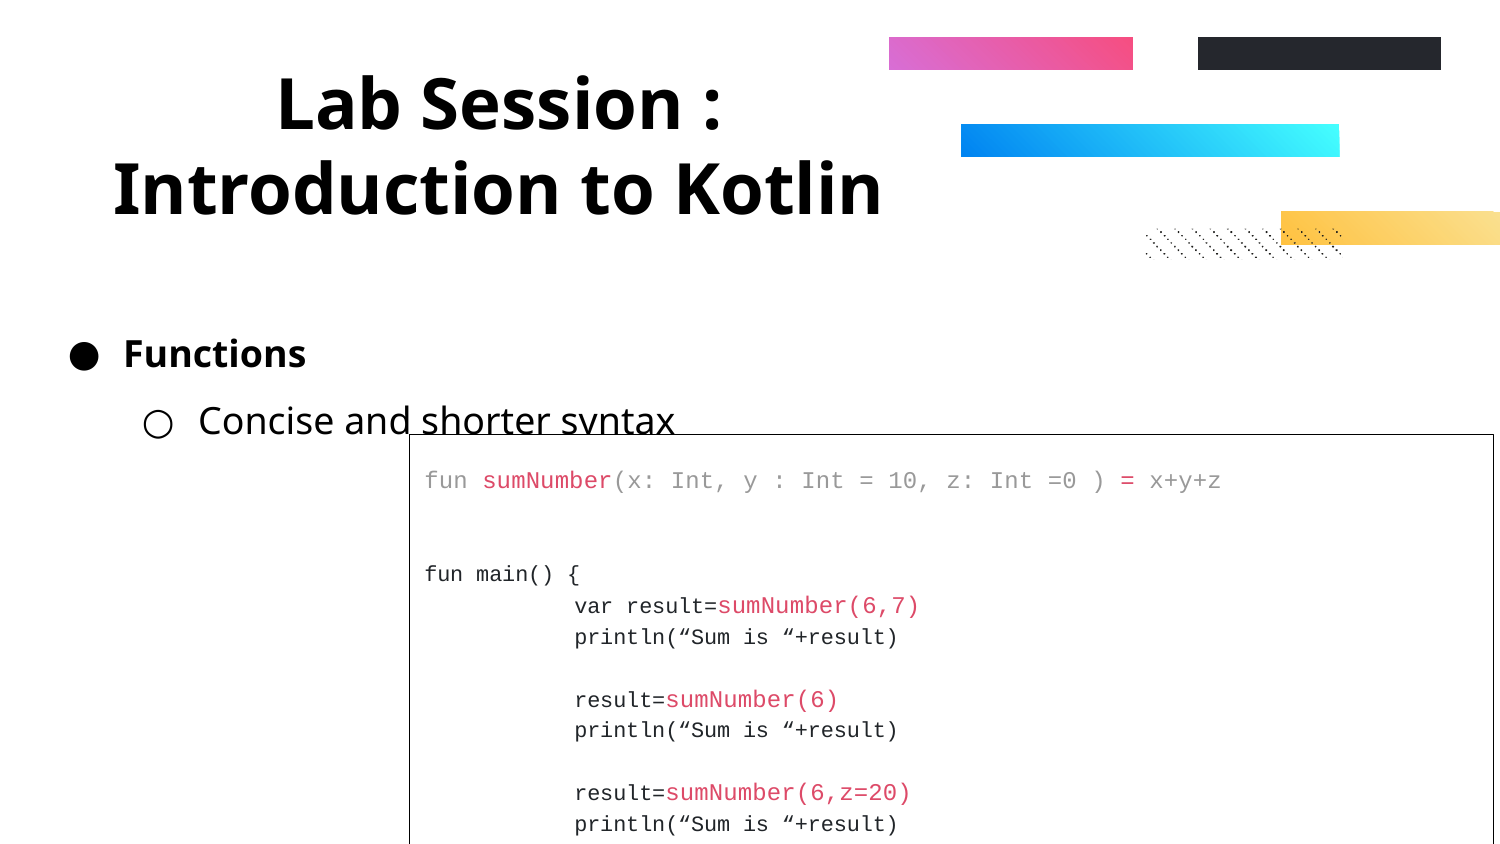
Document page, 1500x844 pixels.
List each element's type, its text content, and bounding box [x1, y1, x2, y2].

text_box fun sumNumber(x: Int, y : Int = 10, z: Int =0 ) = x+y+z fun main() { var result=sumNumber(6,7) println(“Sum is “+result) result=sumNumber(6) println(“Sum is “+result) result=sumNumber(6,z=20) println(“Sum is “+result) } [409, 434, 1494, 844]
subtitle Functions Concise and shorter syntax [33, 292, 1438, 789]
title Lab Session : Introduction to Kotlin [39, 37, 959, 251]
picture [1144, 228, 1343, 260]
